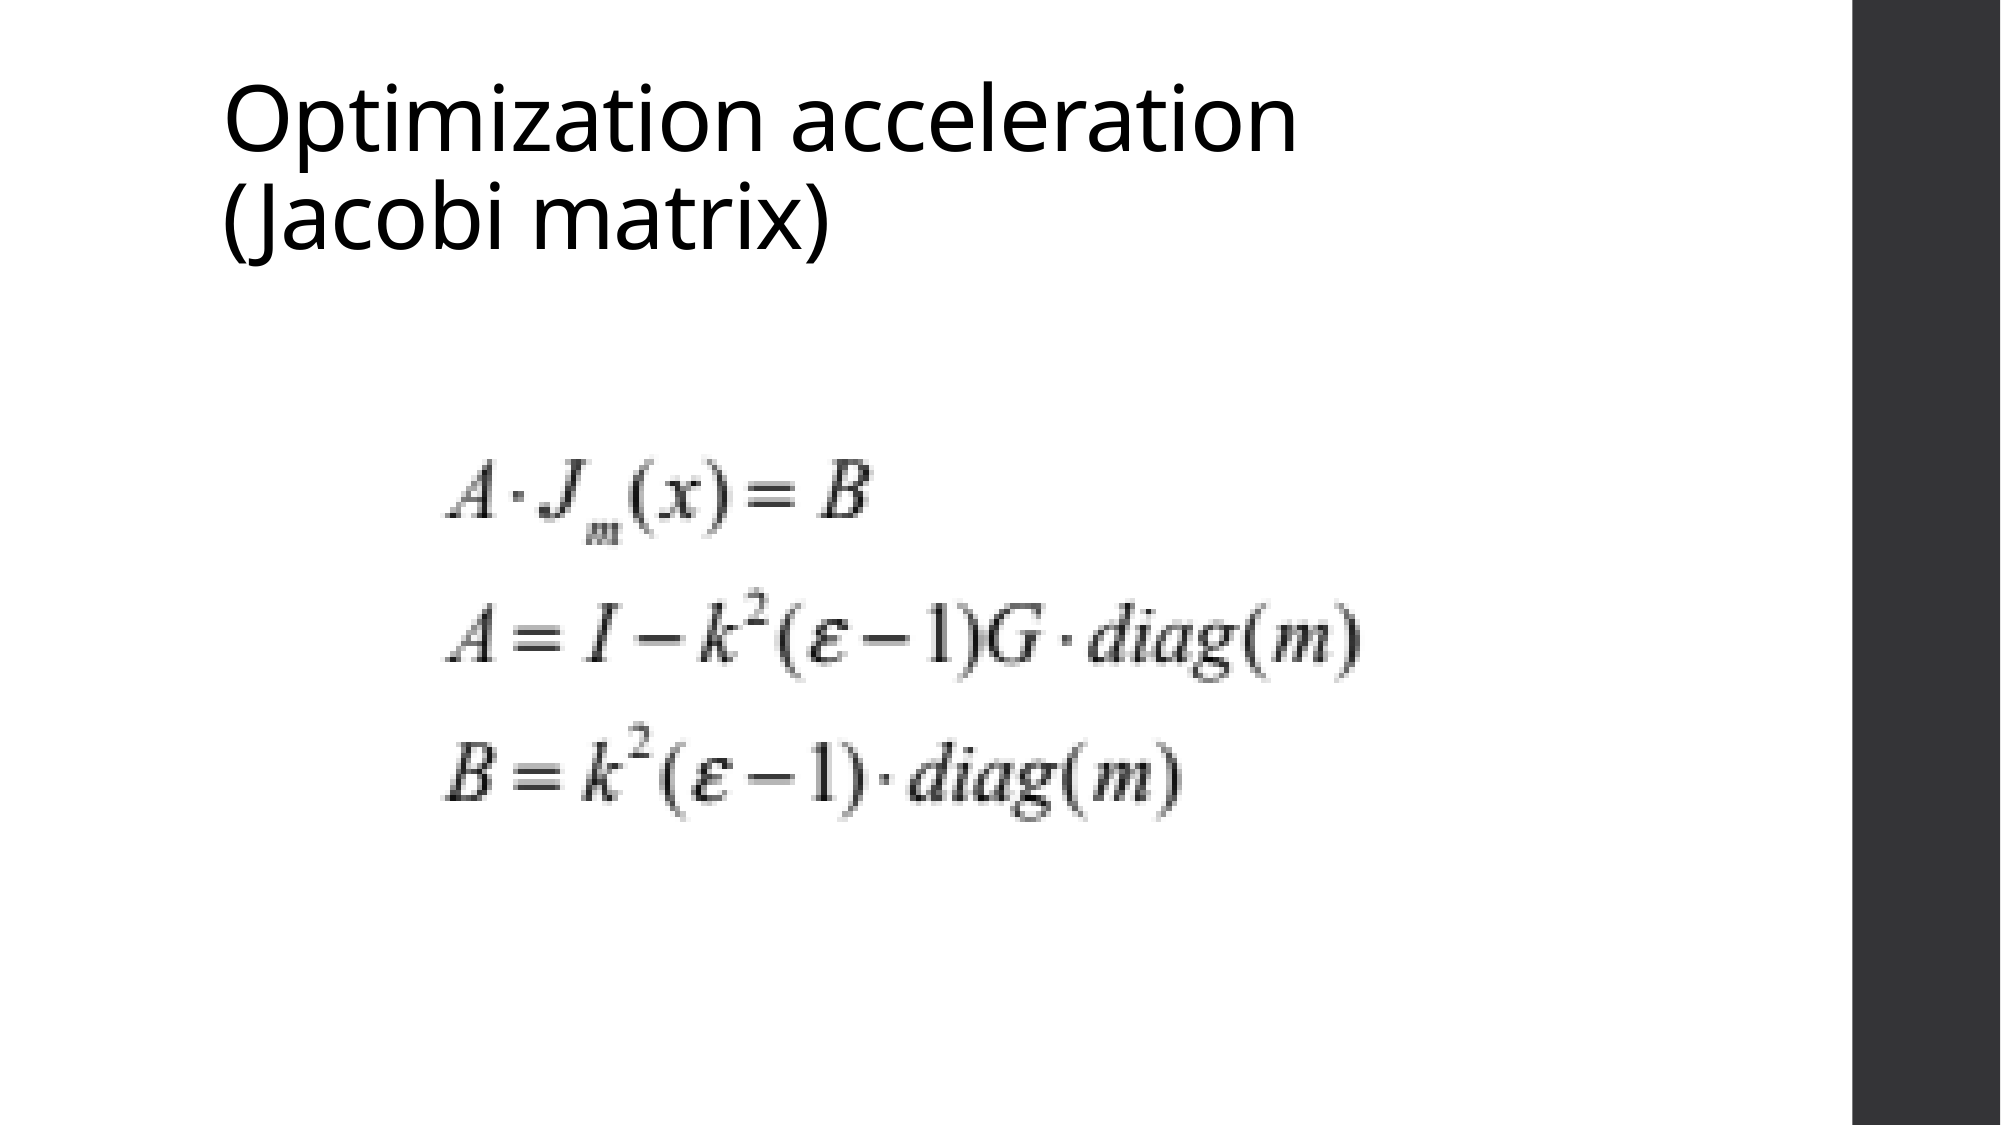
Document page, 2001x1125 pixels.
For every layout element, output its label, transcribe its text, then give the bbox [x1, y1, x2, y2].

picture [430, 428, 1371, 823]
title Optimization acceleration (Jacobi matrix) [206, 60, 1797, 278]
